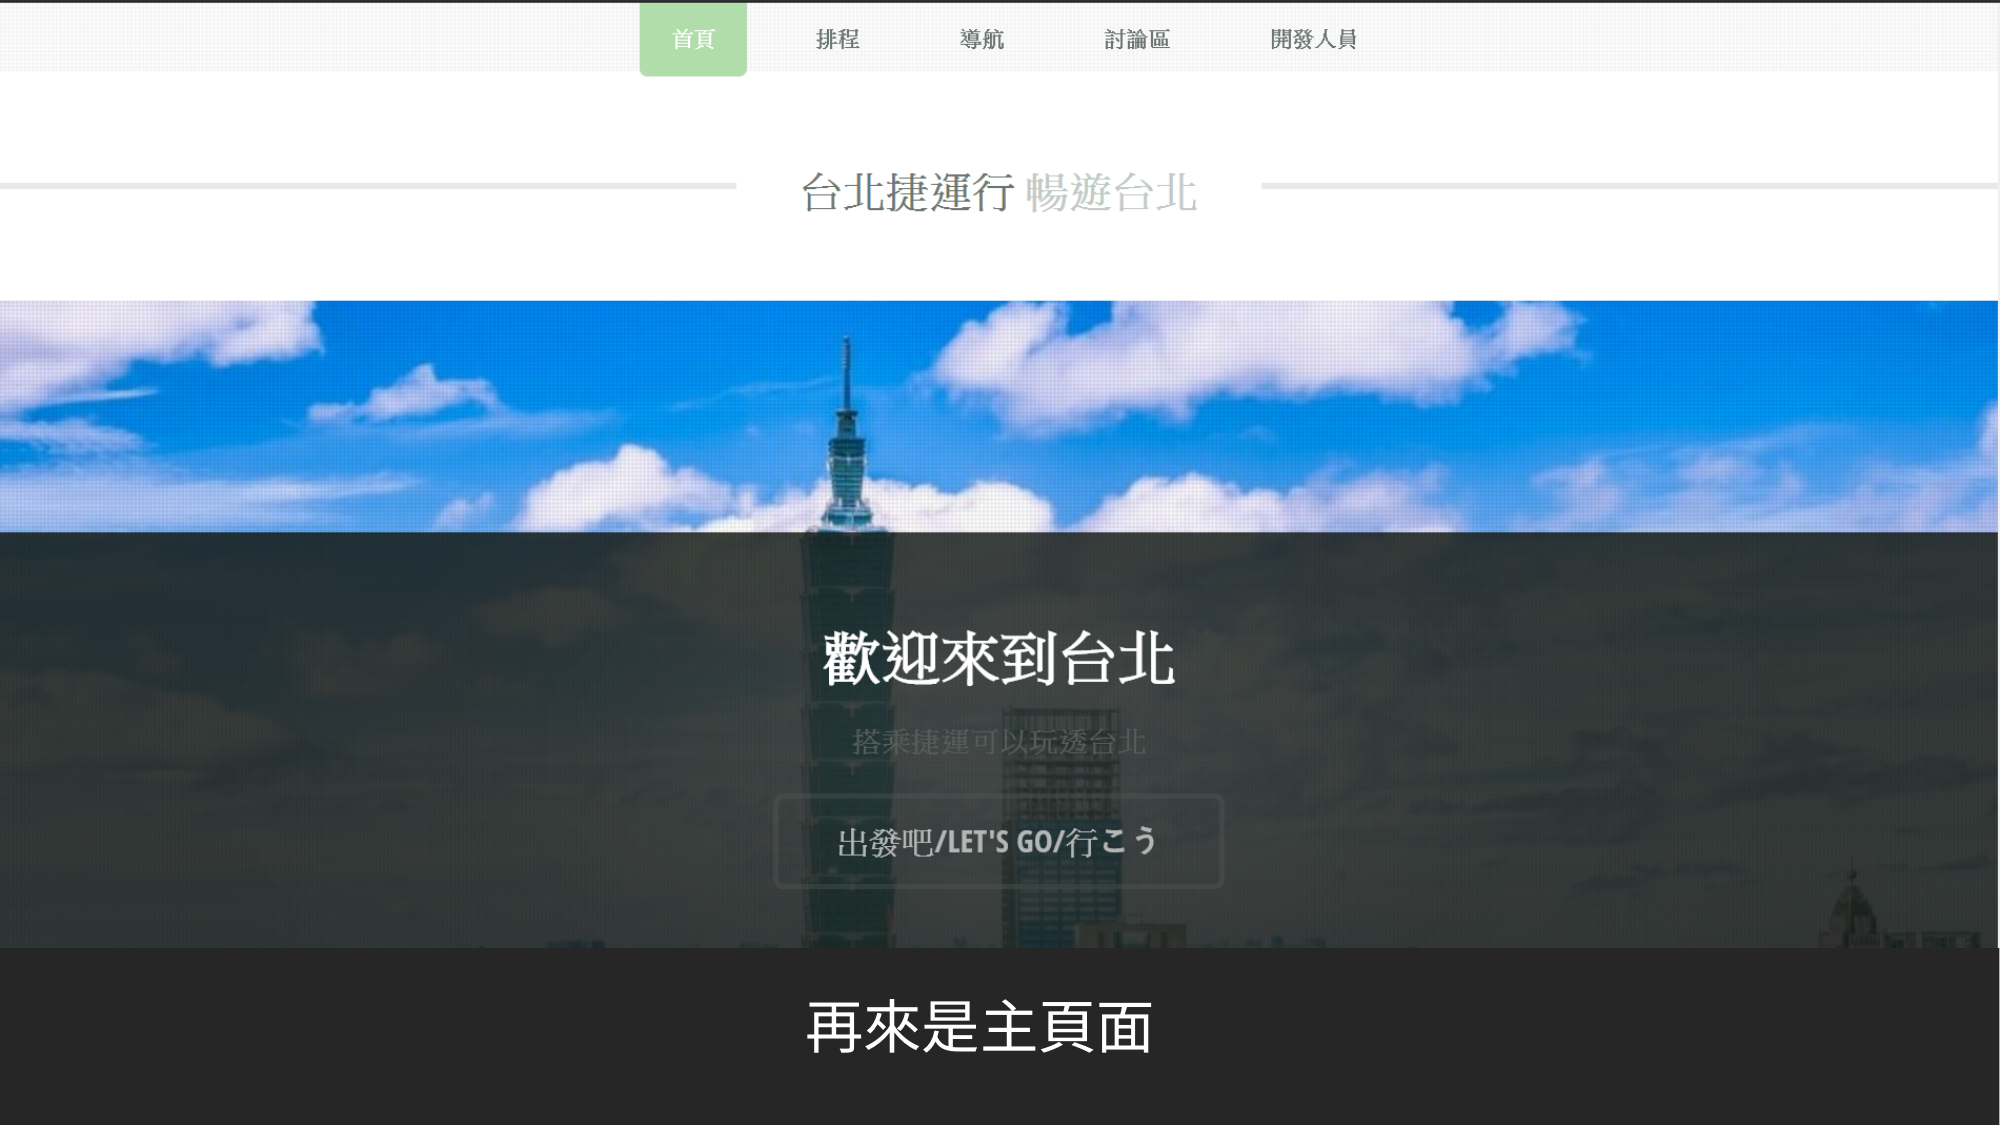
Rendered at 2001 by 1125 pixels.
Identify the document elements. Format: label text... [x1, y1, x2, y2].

list 再來是主頁面 [790, 983, 2000, 1084]
picture [0, 0, 2000, 948]
